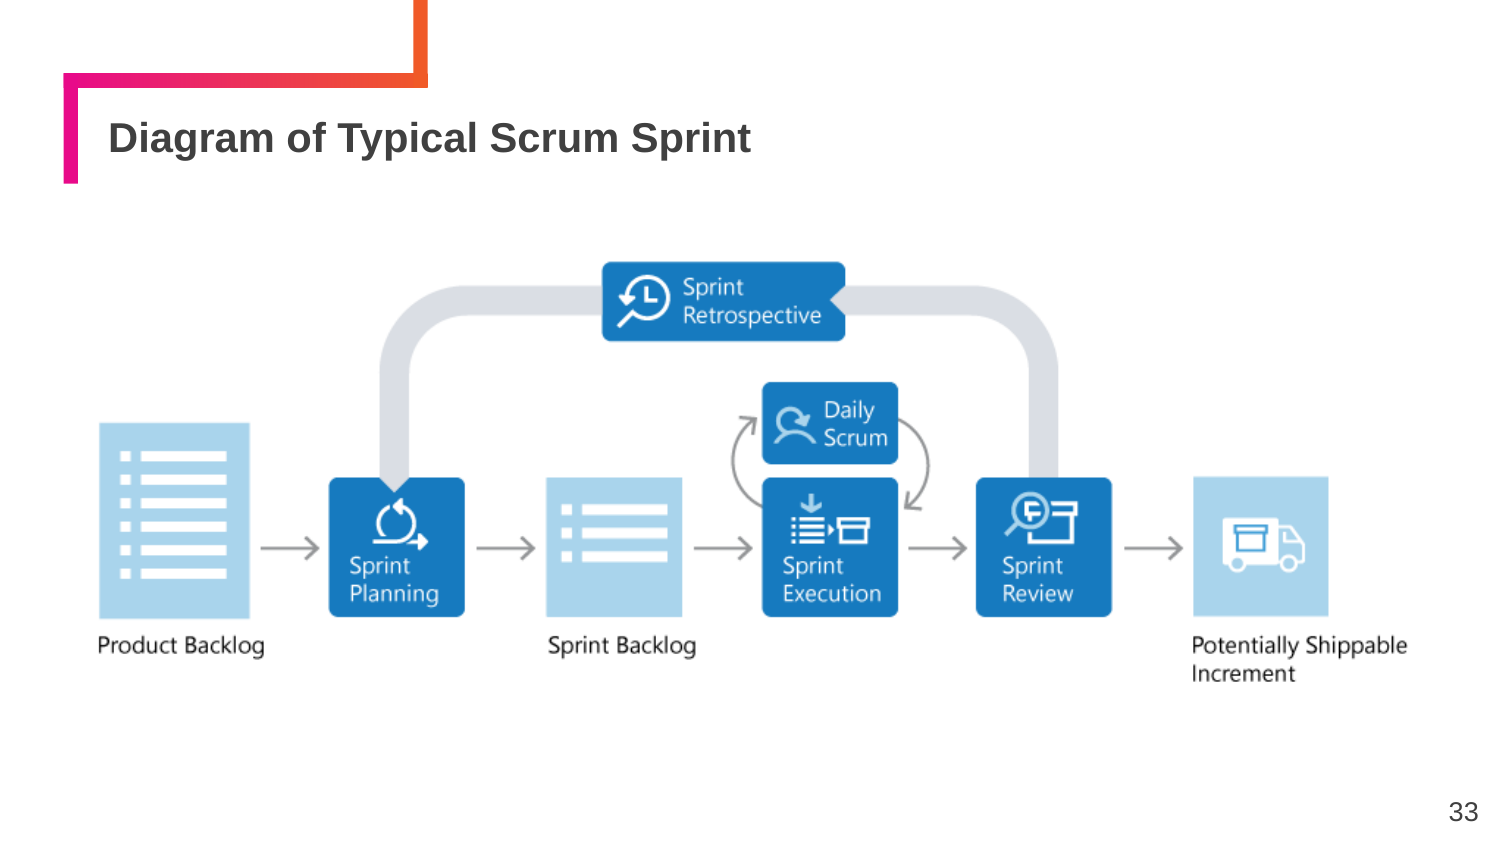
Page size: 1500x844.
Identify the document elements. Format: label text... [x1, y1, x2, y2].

slide_number 33 [1403, 779, 1494, 844]
picture [67, 230, 1433, 701]
title Diagram of Typical Scrum Sprint [100, 117, 1455, 169]
